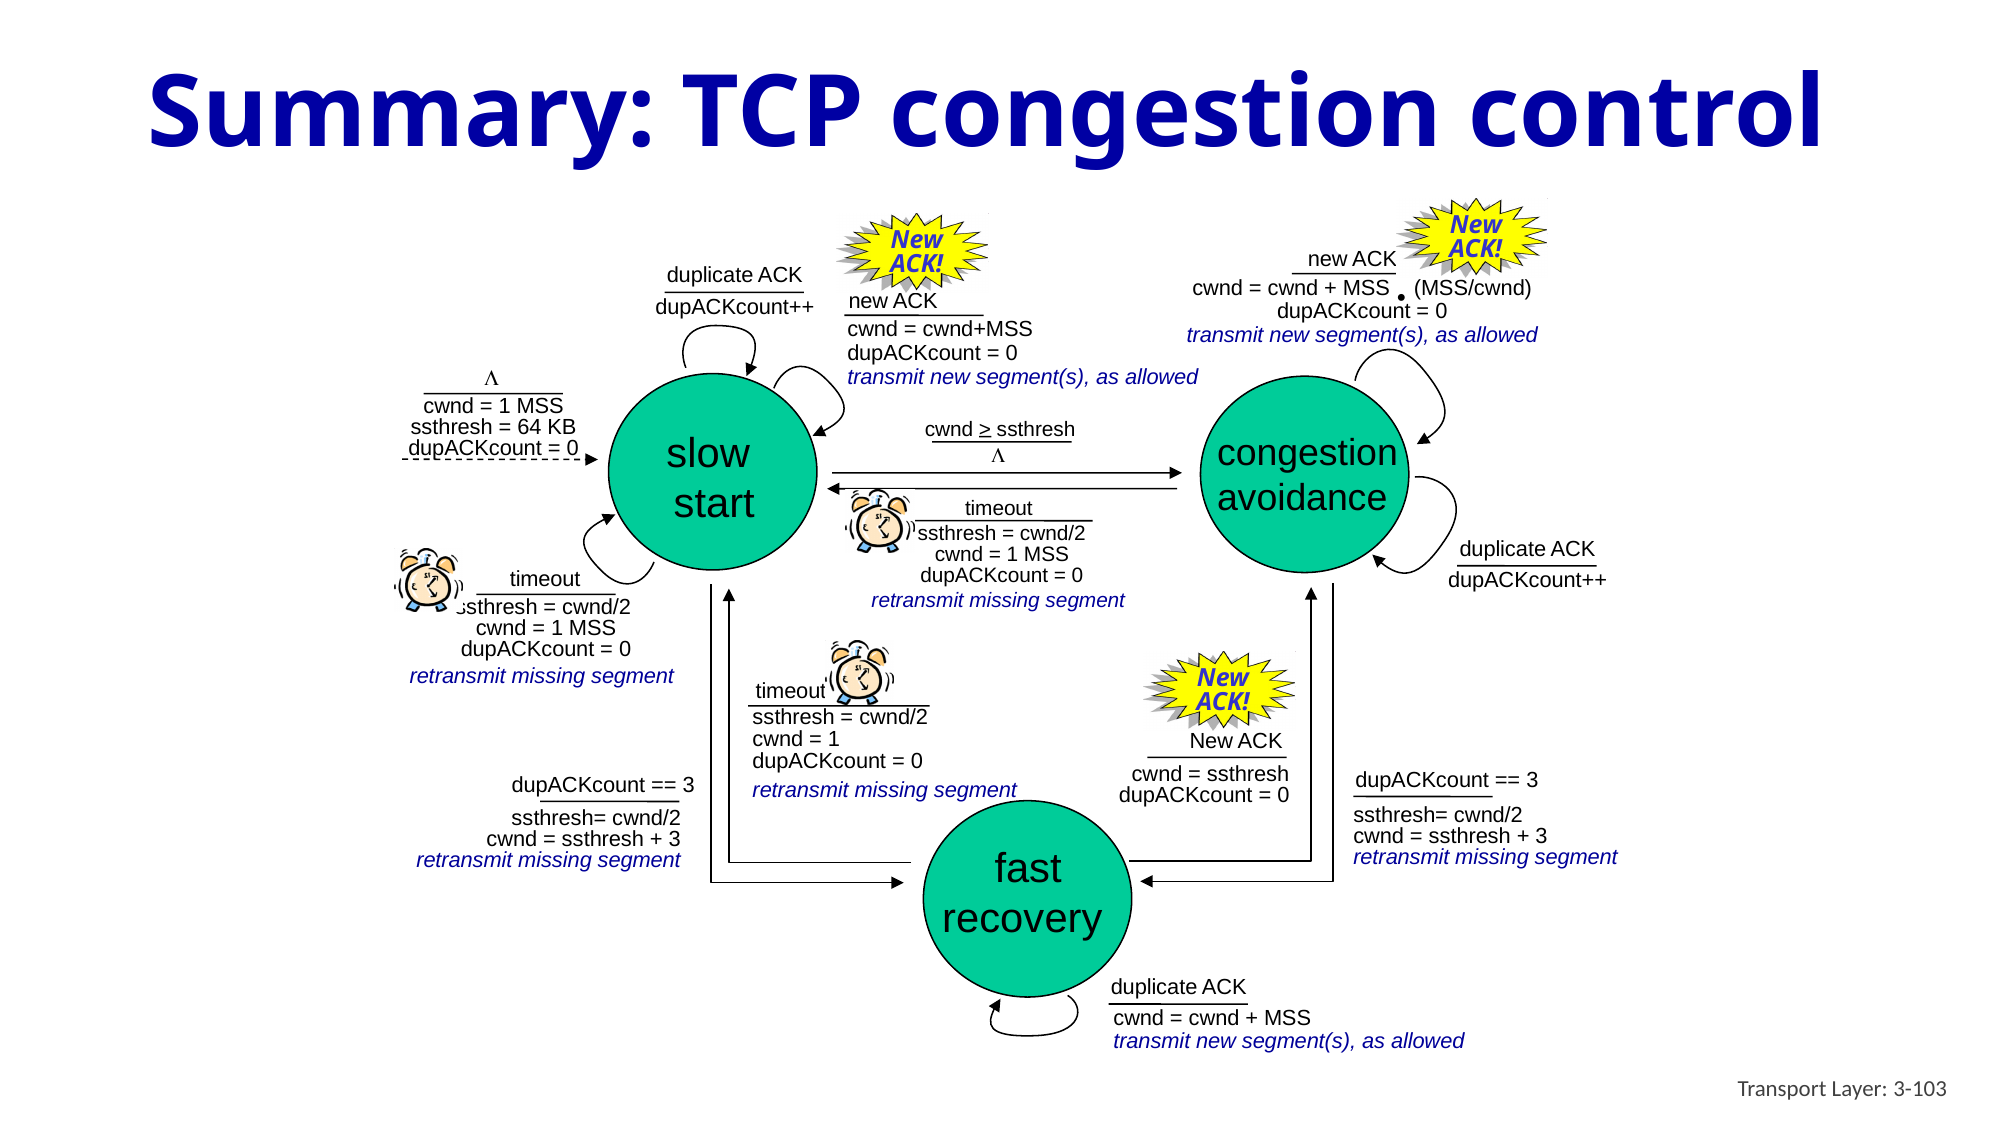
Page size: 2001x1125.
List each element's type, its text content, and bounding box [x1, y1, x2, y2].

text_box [1140, 582, 1637, 906]
title Summary: TCP congestion control [132, 43, 2000, 185]
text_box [836, 198, 1548, 731]
slide_number Transport Layer: 3-103 [1512, 1056, 1963, 1117]
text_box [398, 705, 1044, 909]
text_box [391, 253, 836, 698]
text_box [394, 489, 836, 705]
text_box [923, 800, 1485, 1090]
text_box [1548, 234, 1625, 582]
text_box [1101, 731, 1312, 865]
